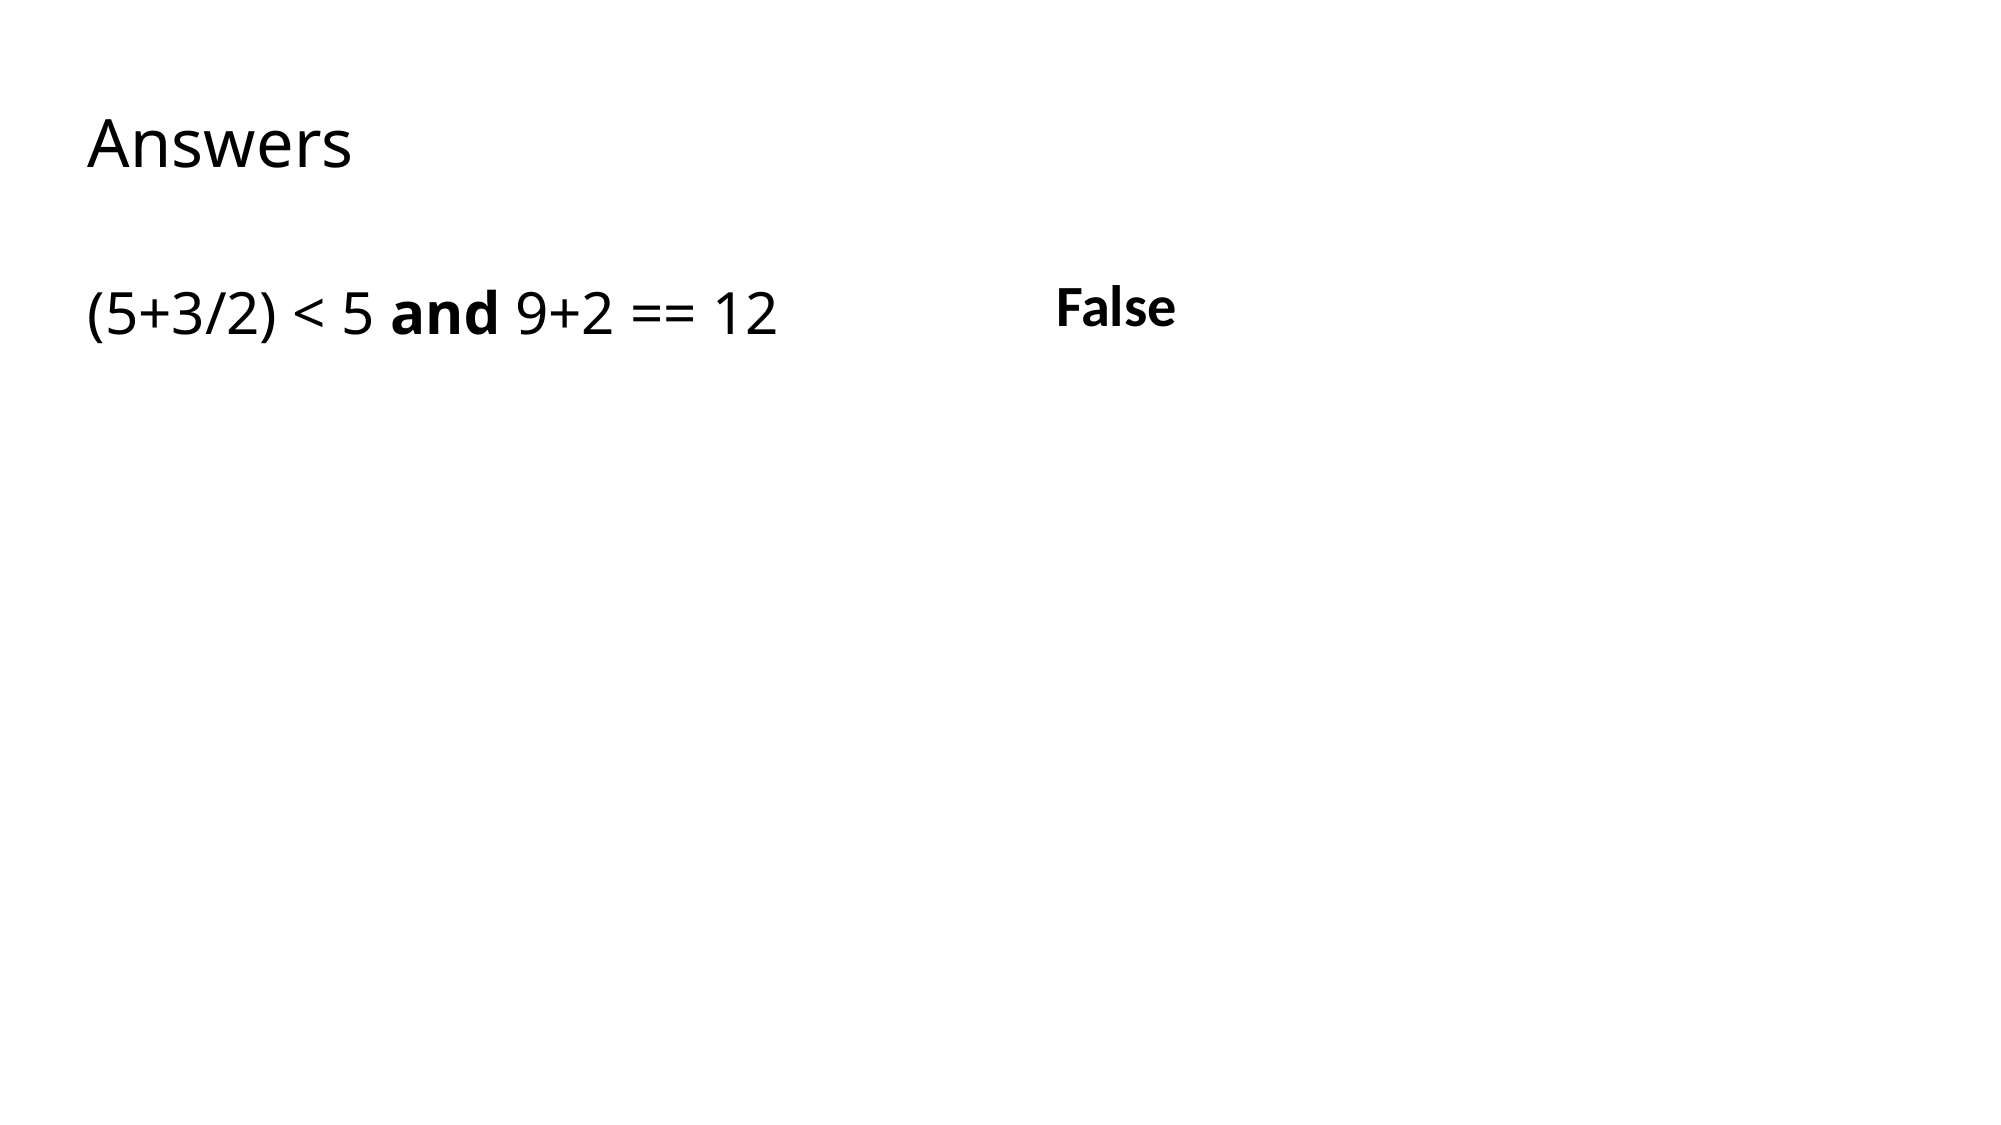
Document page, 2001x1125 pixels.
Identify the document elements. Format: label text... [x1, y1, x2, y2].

list (5+3/2) < 5 and 9+2 == 12 [67, 255, 964, 1057]
list False [1036, 255, 1932, 1057]
title Answers [67, 69, 1932, 223]
